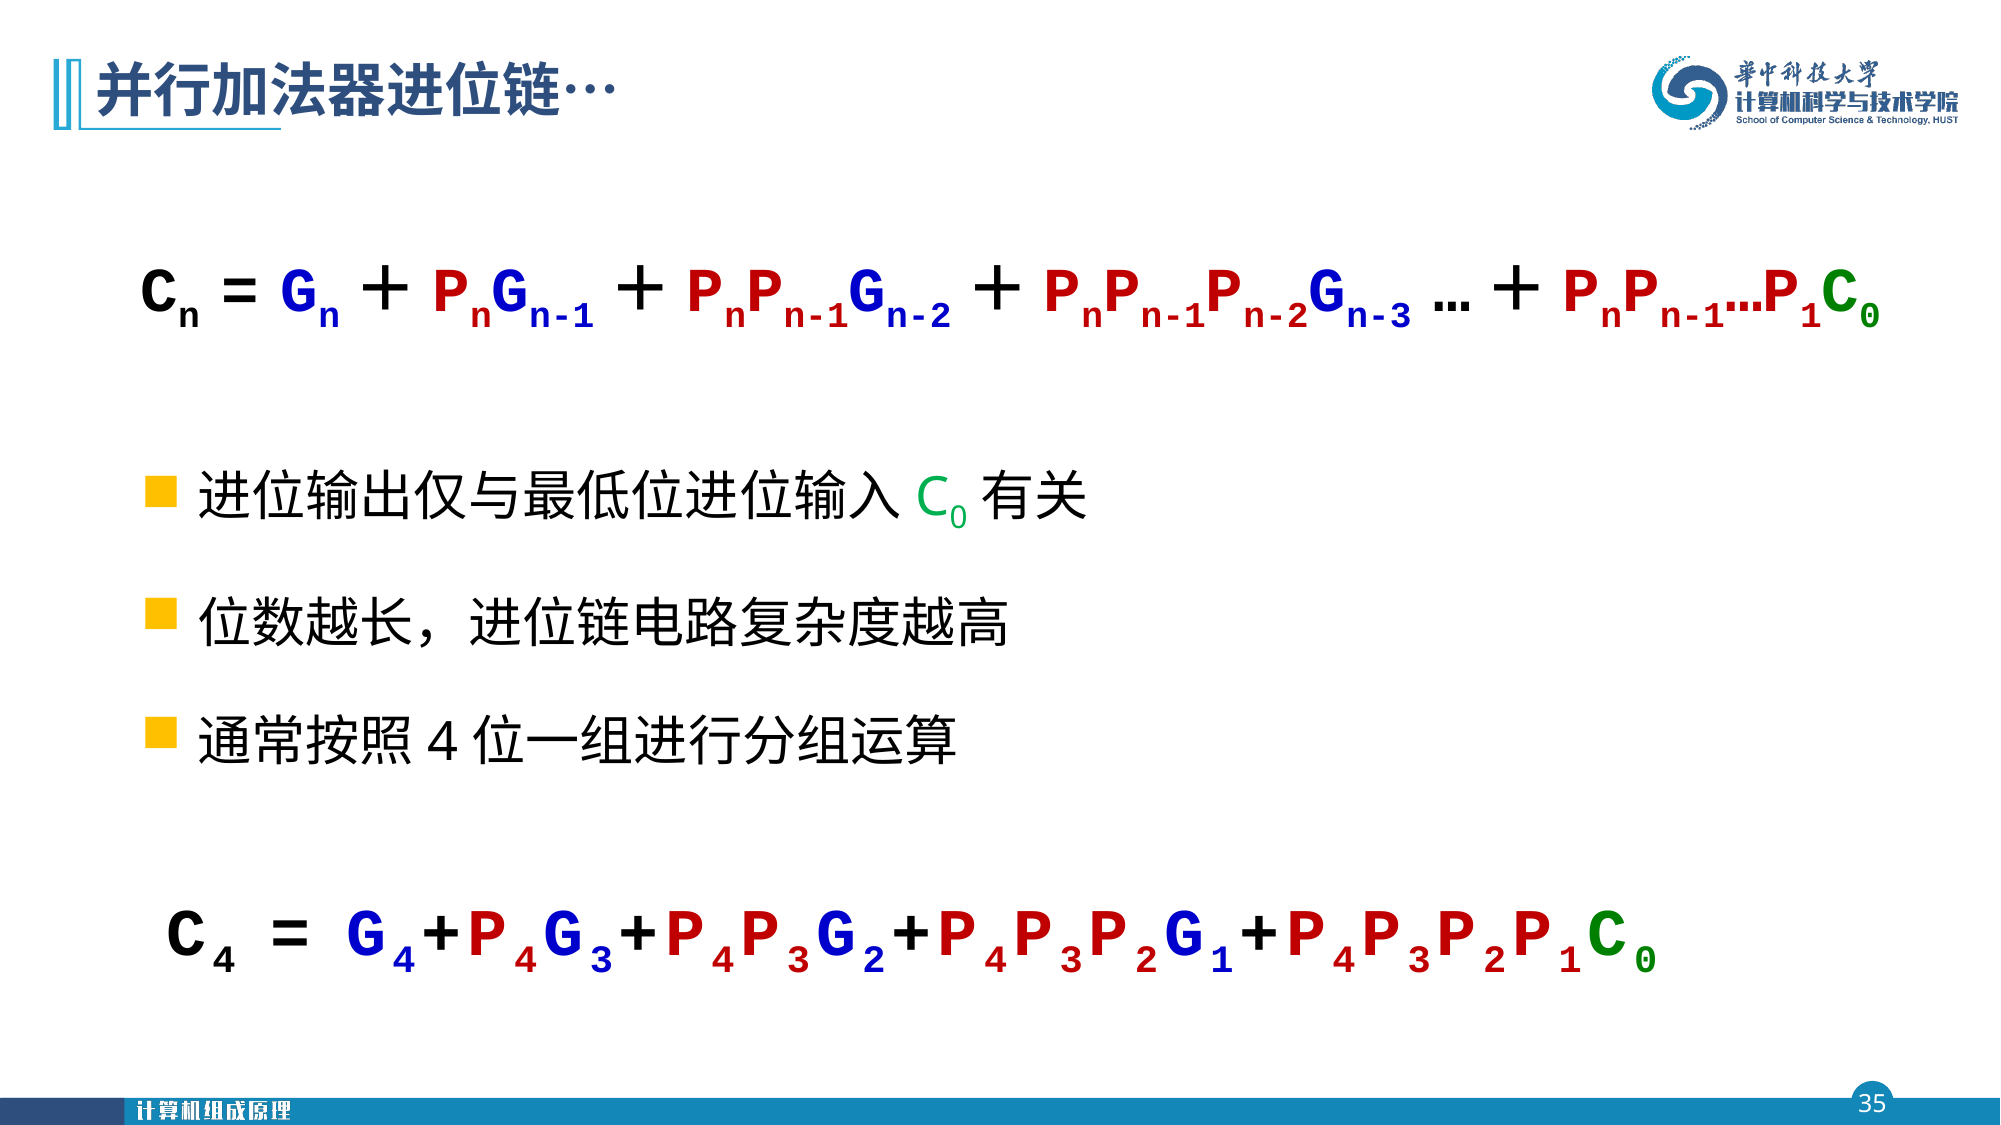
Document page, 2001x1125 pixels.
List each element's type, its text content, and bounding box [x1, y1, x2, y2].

text_box Cn = Gn＋PnGn-1＋PnPn-1Gn-2＋PnPn-1Pn-2Gn-3 …＋PnPn-1…P1C0 [125, 224, 1937, 336]
title 并行加法器进位链… [80, 42, 1805, 144]
text_box C4 = G4+P4G3+P4P3G2+P4P3P2G1+P4P3P2P1C0 [151, 881, 1673, 988]
list 进位输出仅与最低位进位输入C0有关 位数越长，进位链电路复杂度越高 通常按照4位一组进行分组运算 [125, 416, 1851, 757]
picture [1805, 56, 1958, 130]
